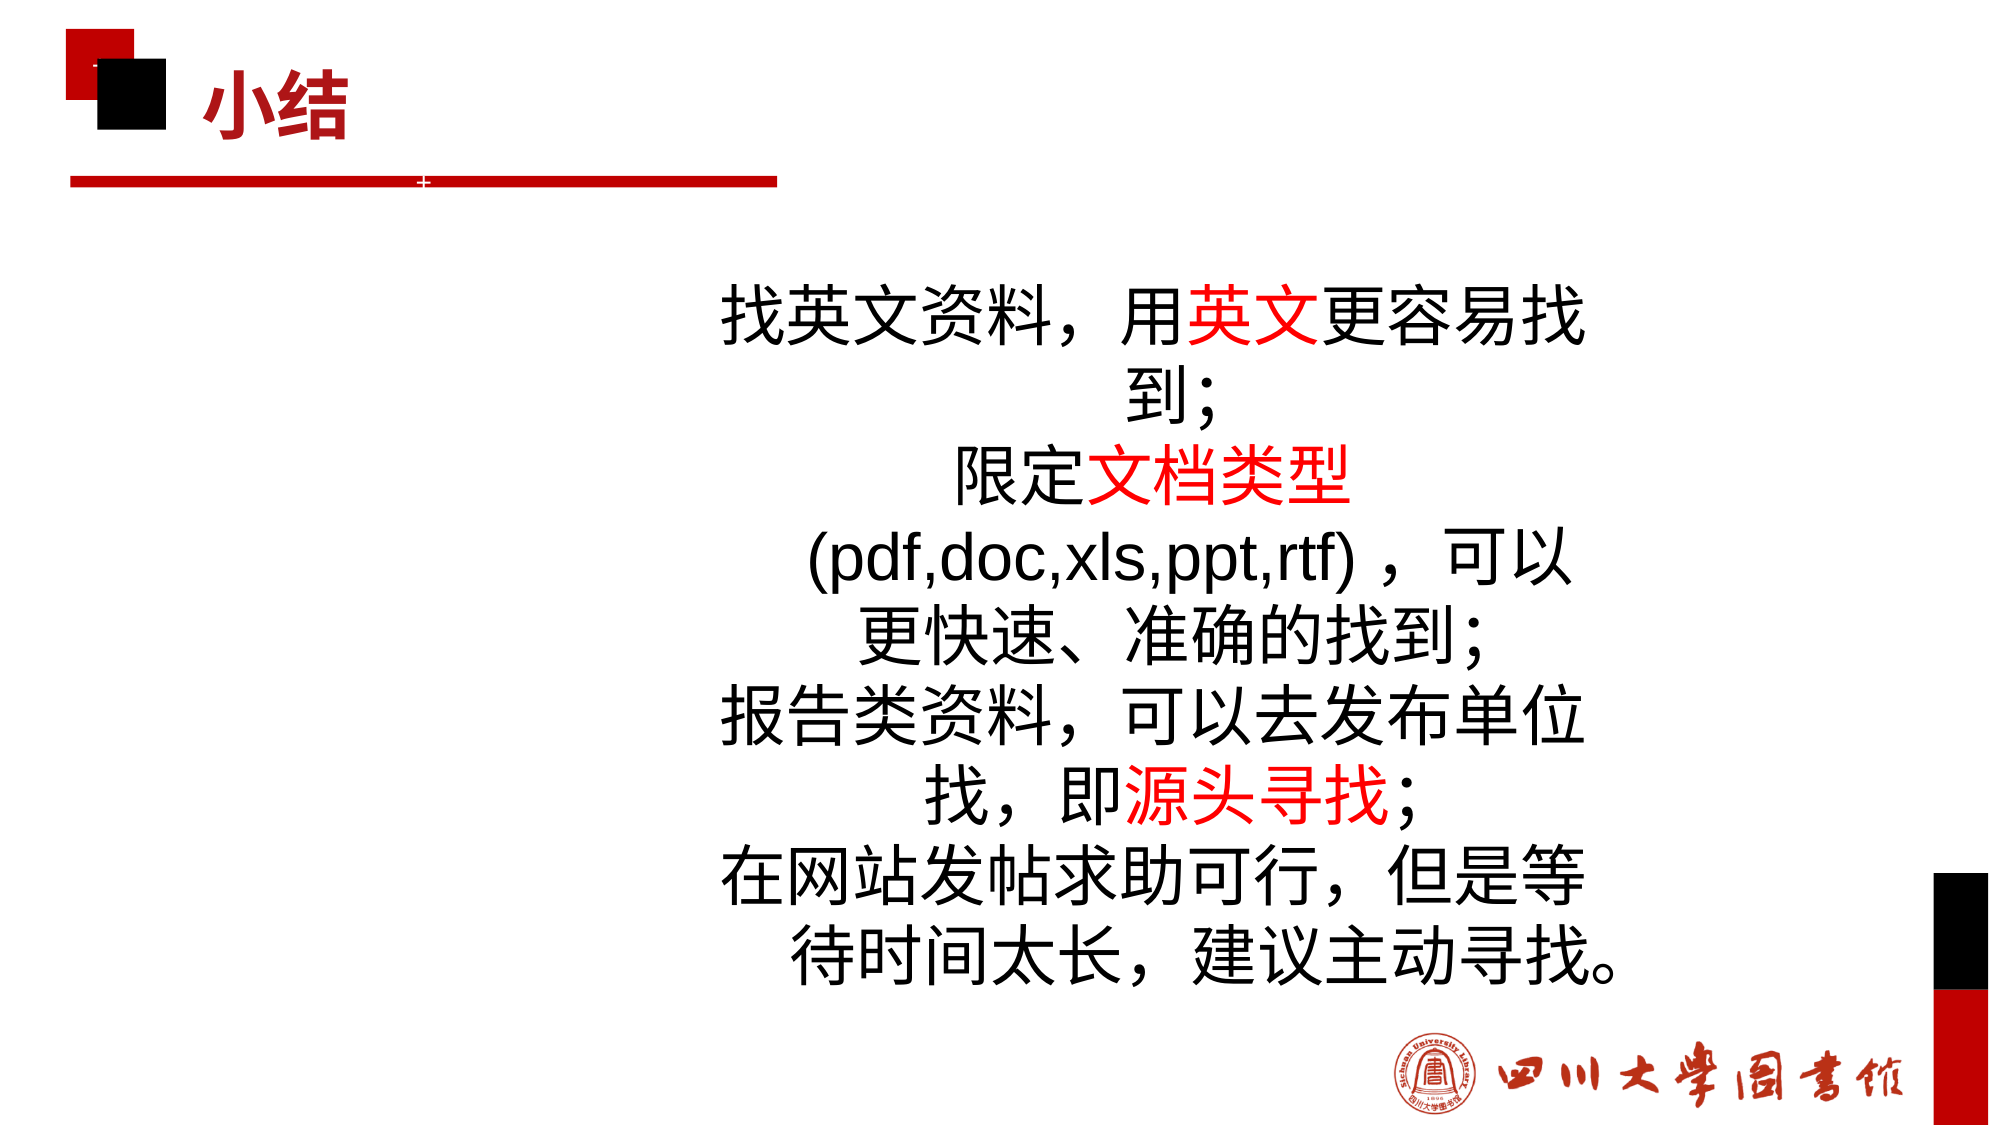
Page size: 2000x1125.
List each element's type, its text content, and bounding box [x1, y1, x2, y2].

picture [1393, 1031, 1903, 1115]
text_box 找英文资料，用英文更容易找到； 限定文档类型 (pdf,doc,xls,ppt,rtf)，可以更快速、准确的找到； 报告类资料，可以去发布单位找，即源头寻找； 在网站发帖求助可行，但是等待时间太长，建议主动寻找。 [621, 66, 1610, 1071]
text_box 小结 [186, 51, 591, 157]
